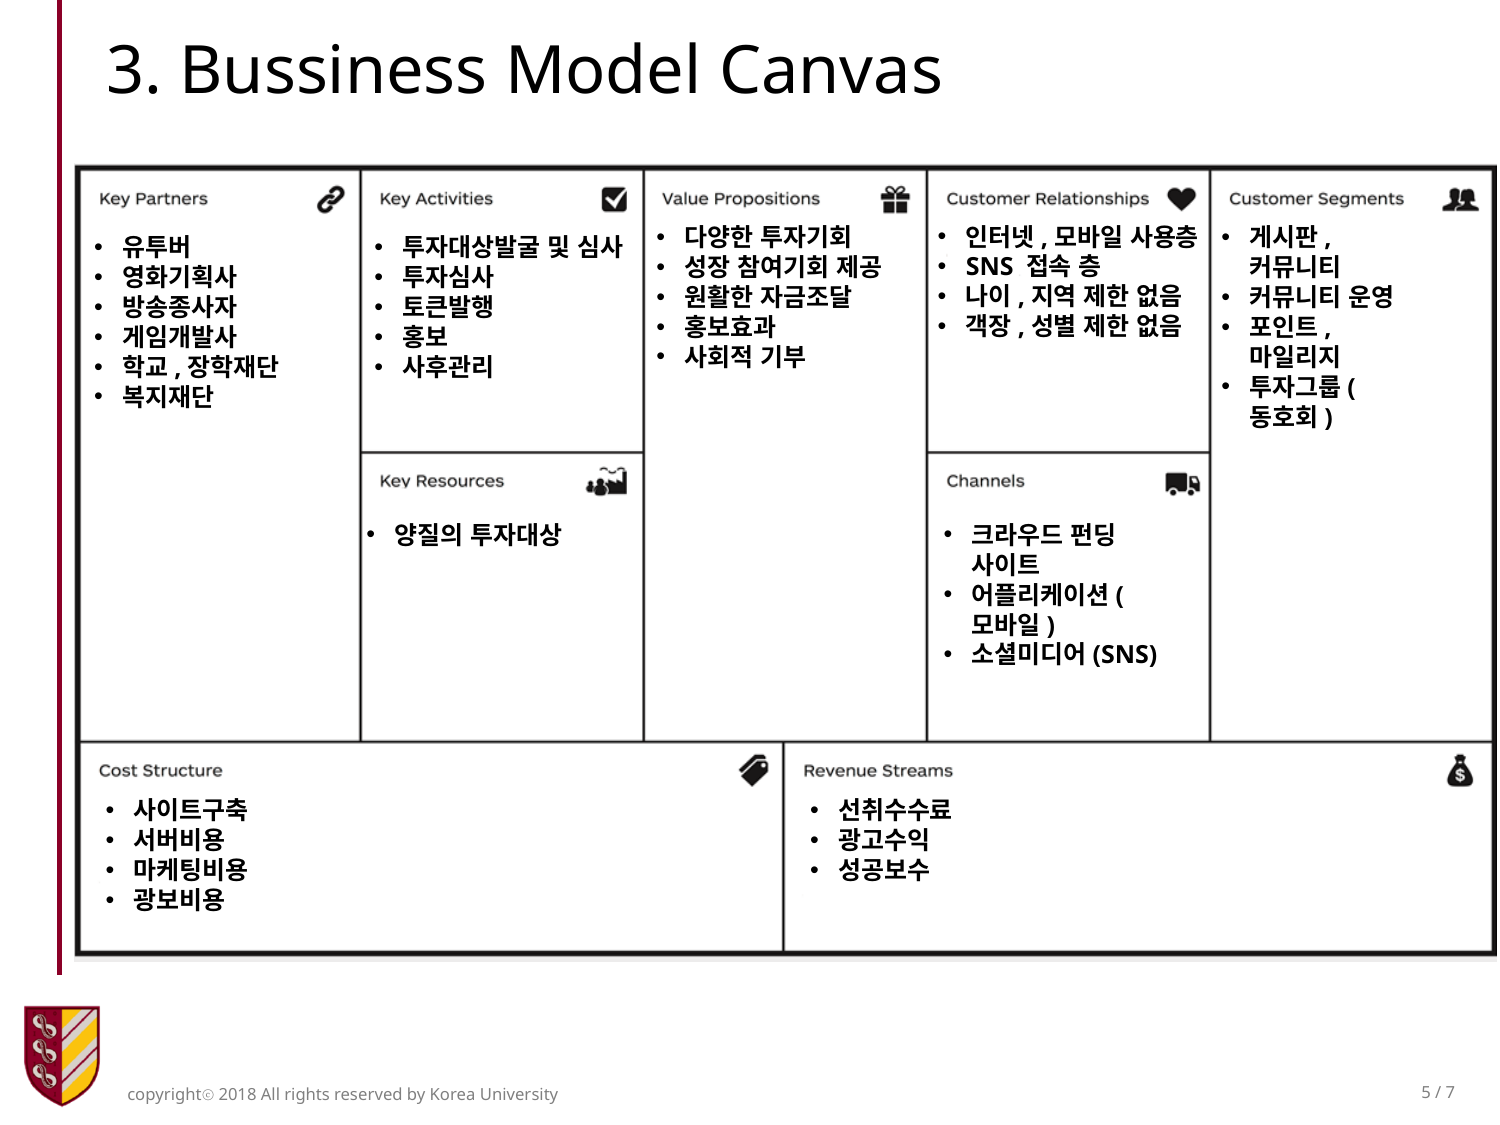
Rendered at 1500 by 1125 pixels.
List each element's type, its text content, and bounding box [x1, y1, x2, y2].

picture [15, 984, 113, 1119]
picture [74, 163, 1497, 962]
list 3. Bussiness Model Canvas [91, 28, 1177, 113]
